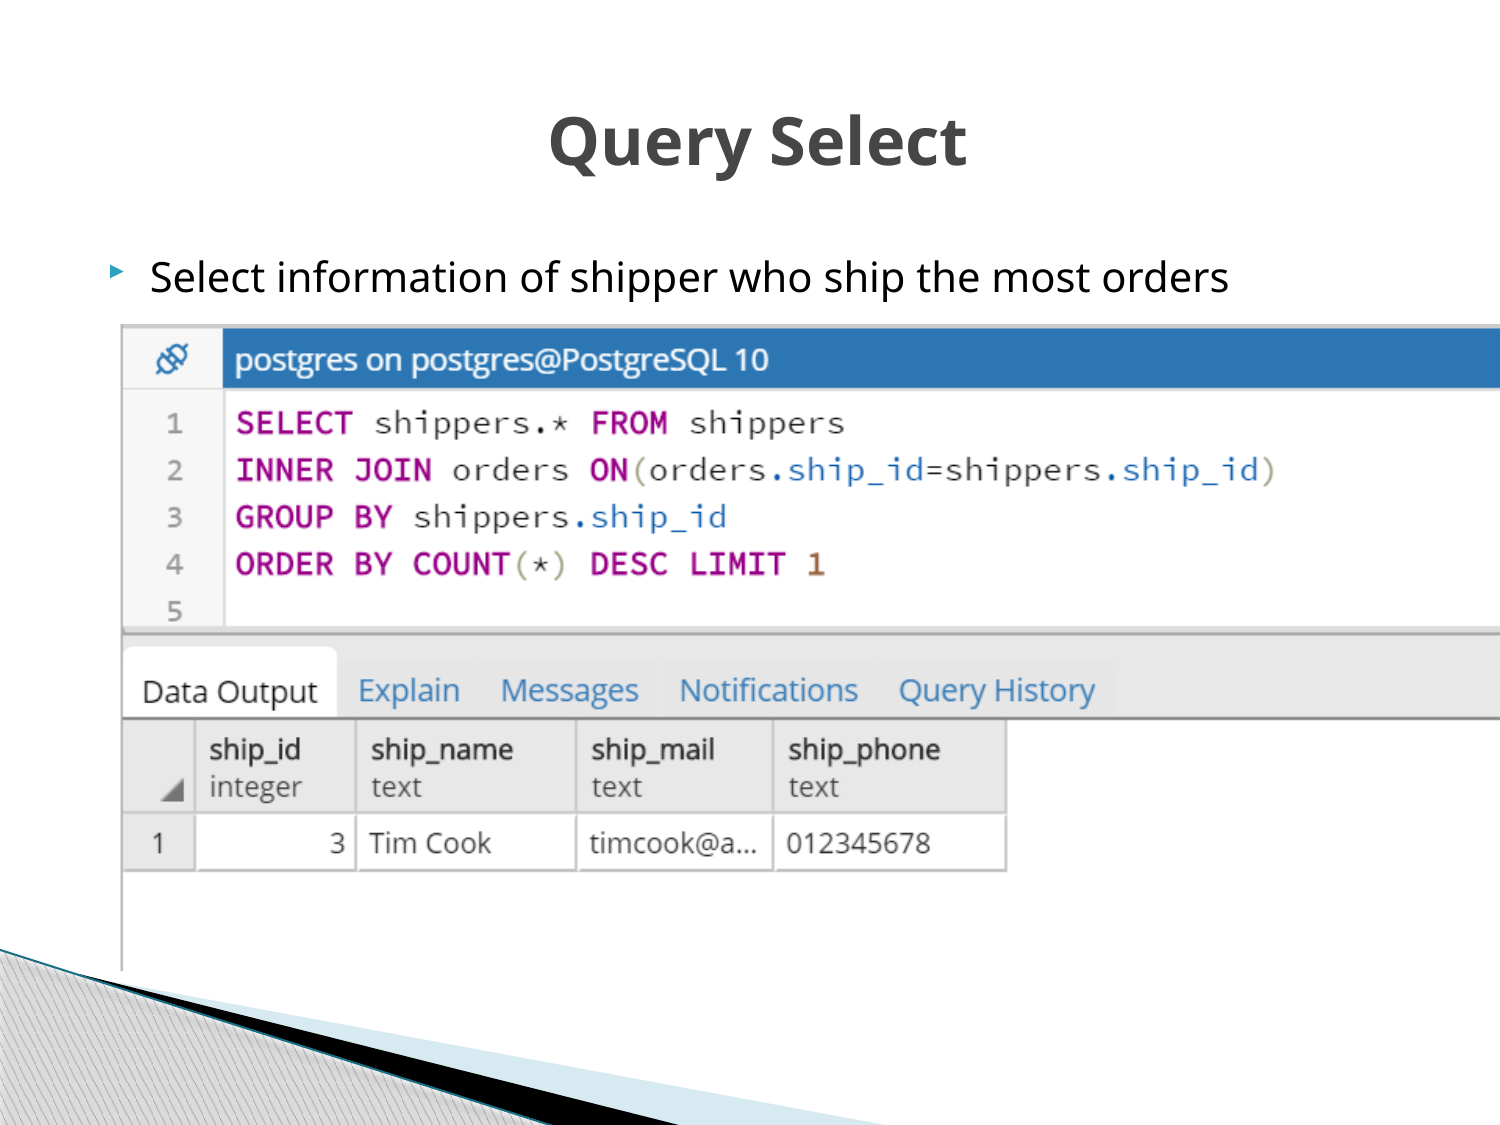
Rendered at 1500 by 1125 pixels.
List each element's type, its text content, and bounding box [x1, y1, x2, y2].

picture [120, 324, 1500, 971]
title Query Select [75, 45, 1425, 233]
list Select information of shipper who ship the most orders [75, 243, 1425, 986]
